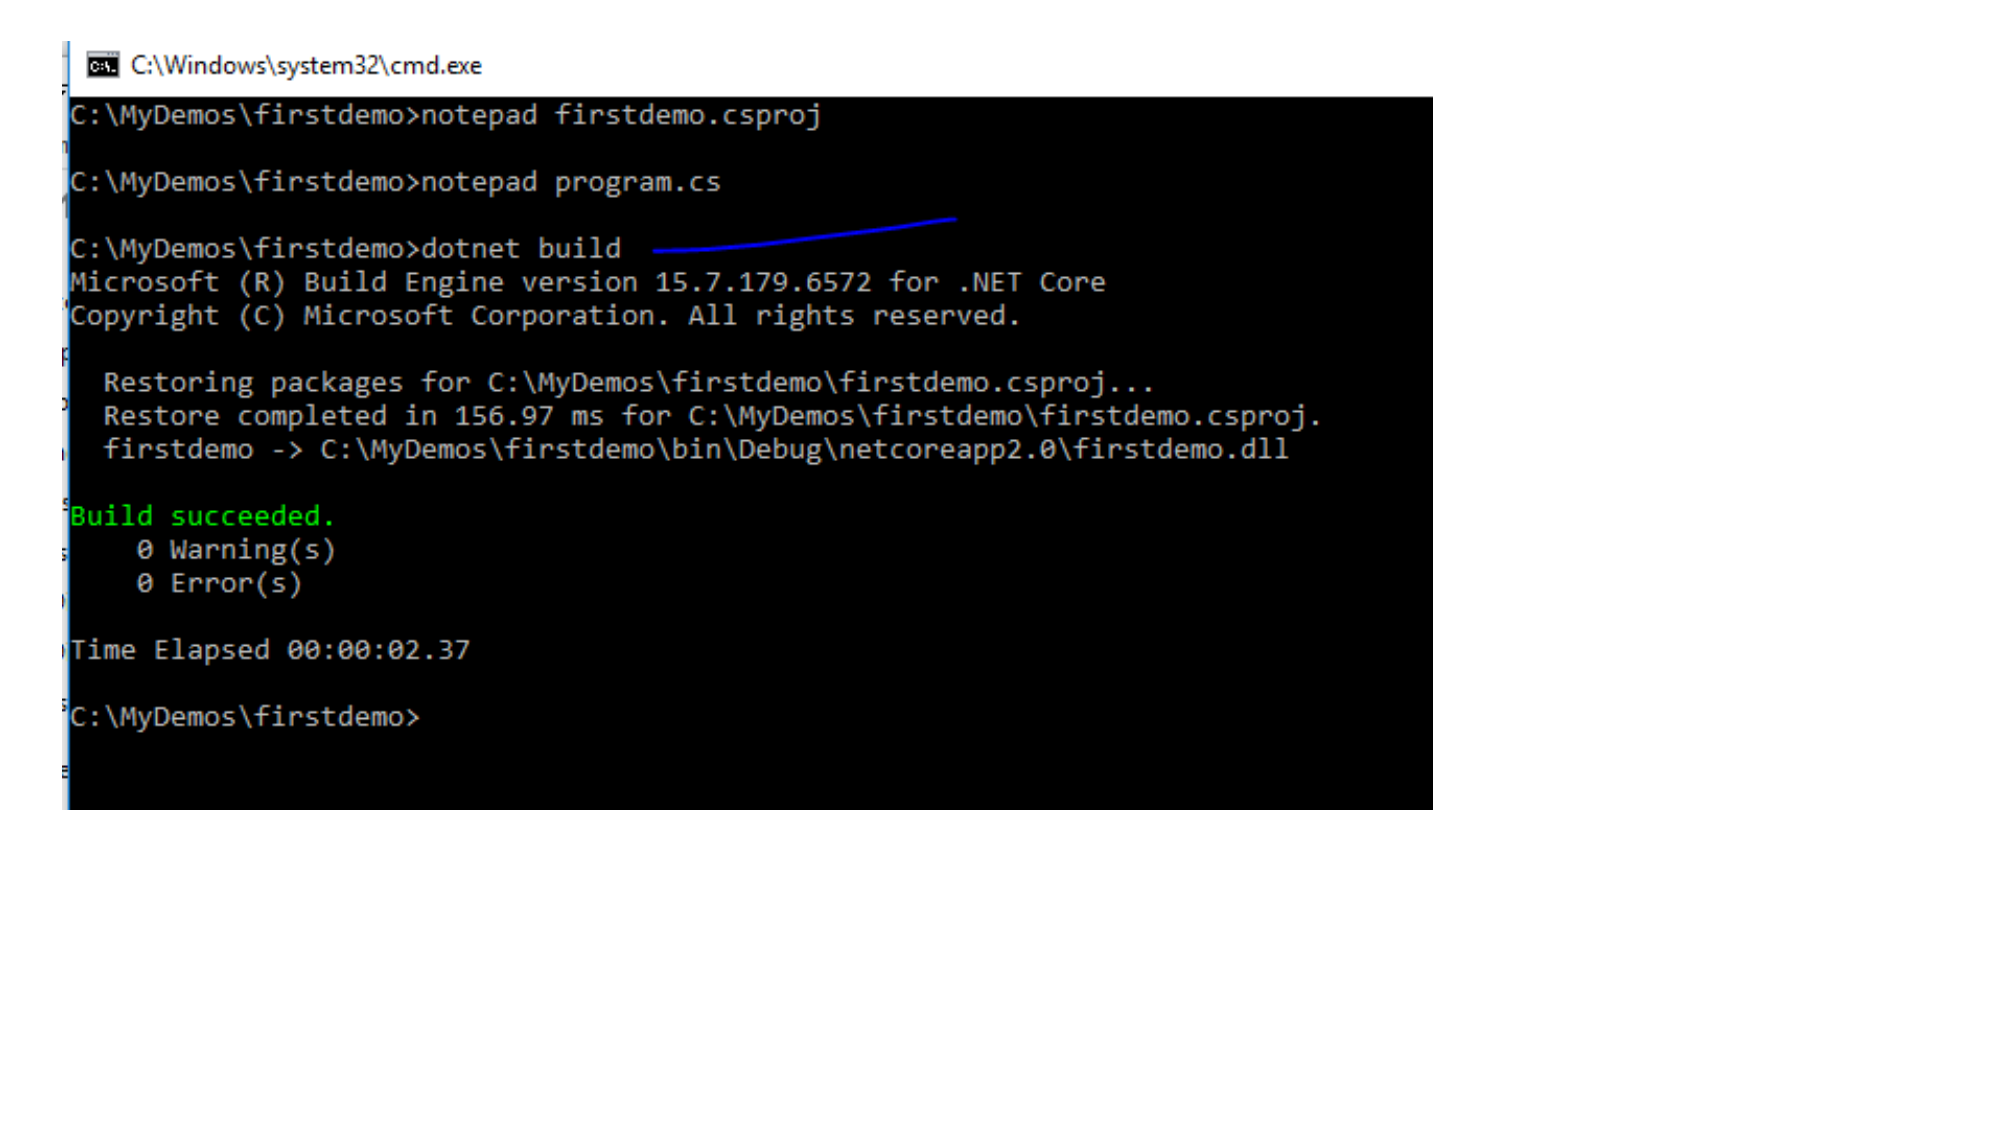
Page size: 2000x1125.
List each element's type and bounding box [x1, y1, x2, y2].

picture [62, 41, 1434, 811]
